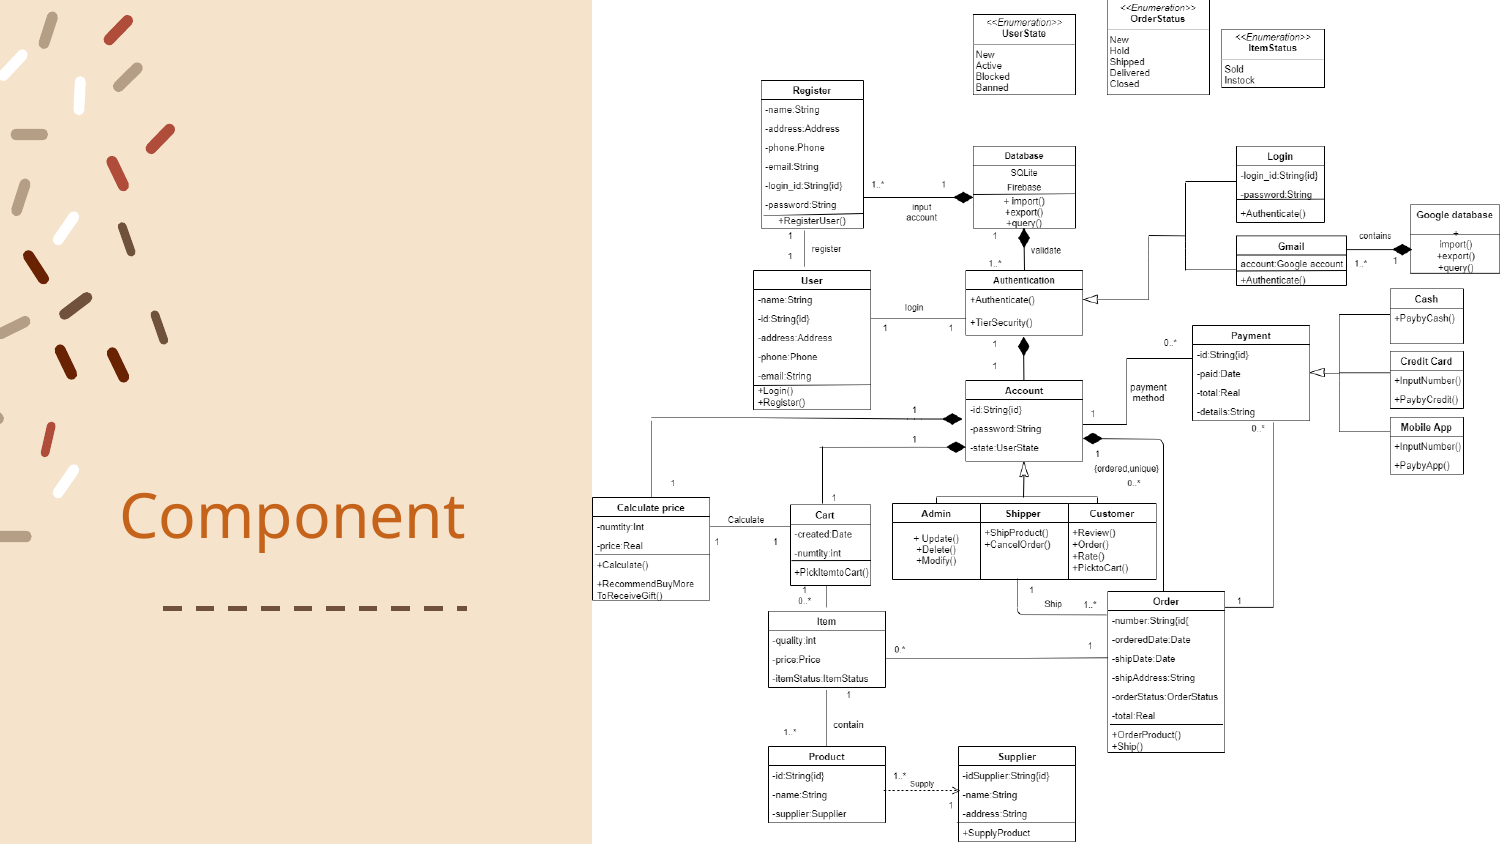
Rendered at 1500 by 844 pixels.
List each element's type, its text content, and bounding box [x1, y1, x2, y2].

picture [592, 0, 1500, 844]
title Component [0, 461, 587, 571]
